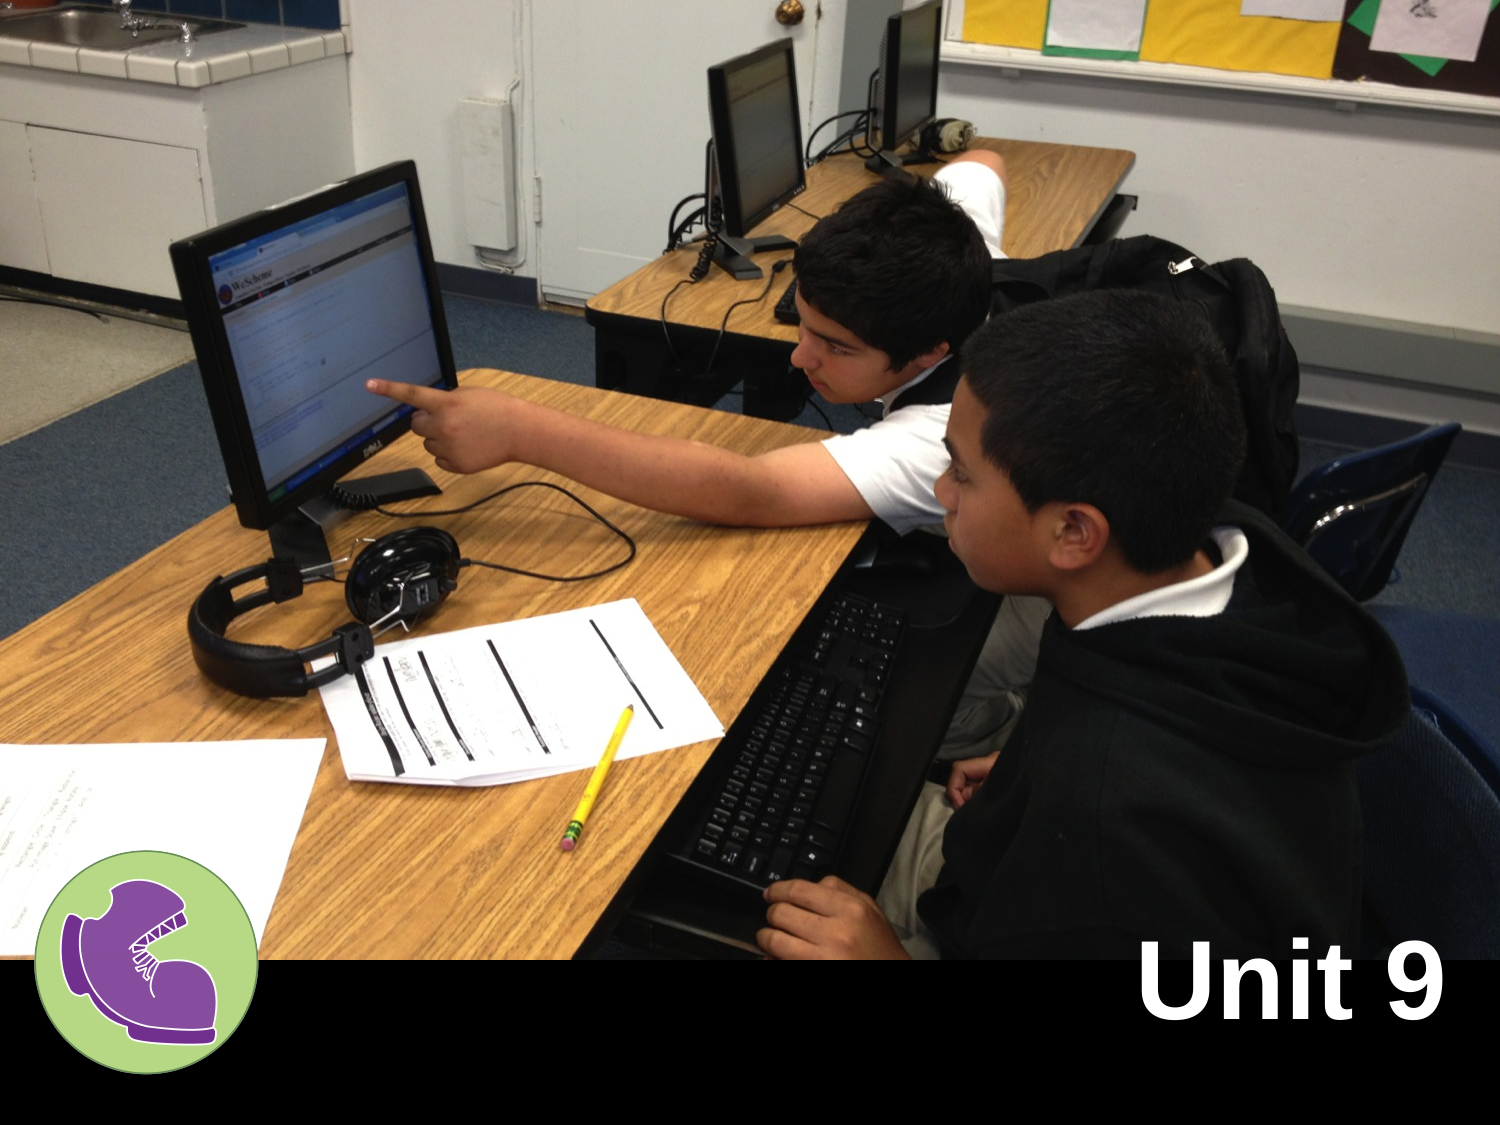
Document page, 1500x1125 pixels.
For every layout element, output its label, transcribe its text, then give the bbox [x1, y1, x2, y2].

picture [0, 0, 1500, 1088]
title Unit 9 [37, 900, 1463, 1095]
